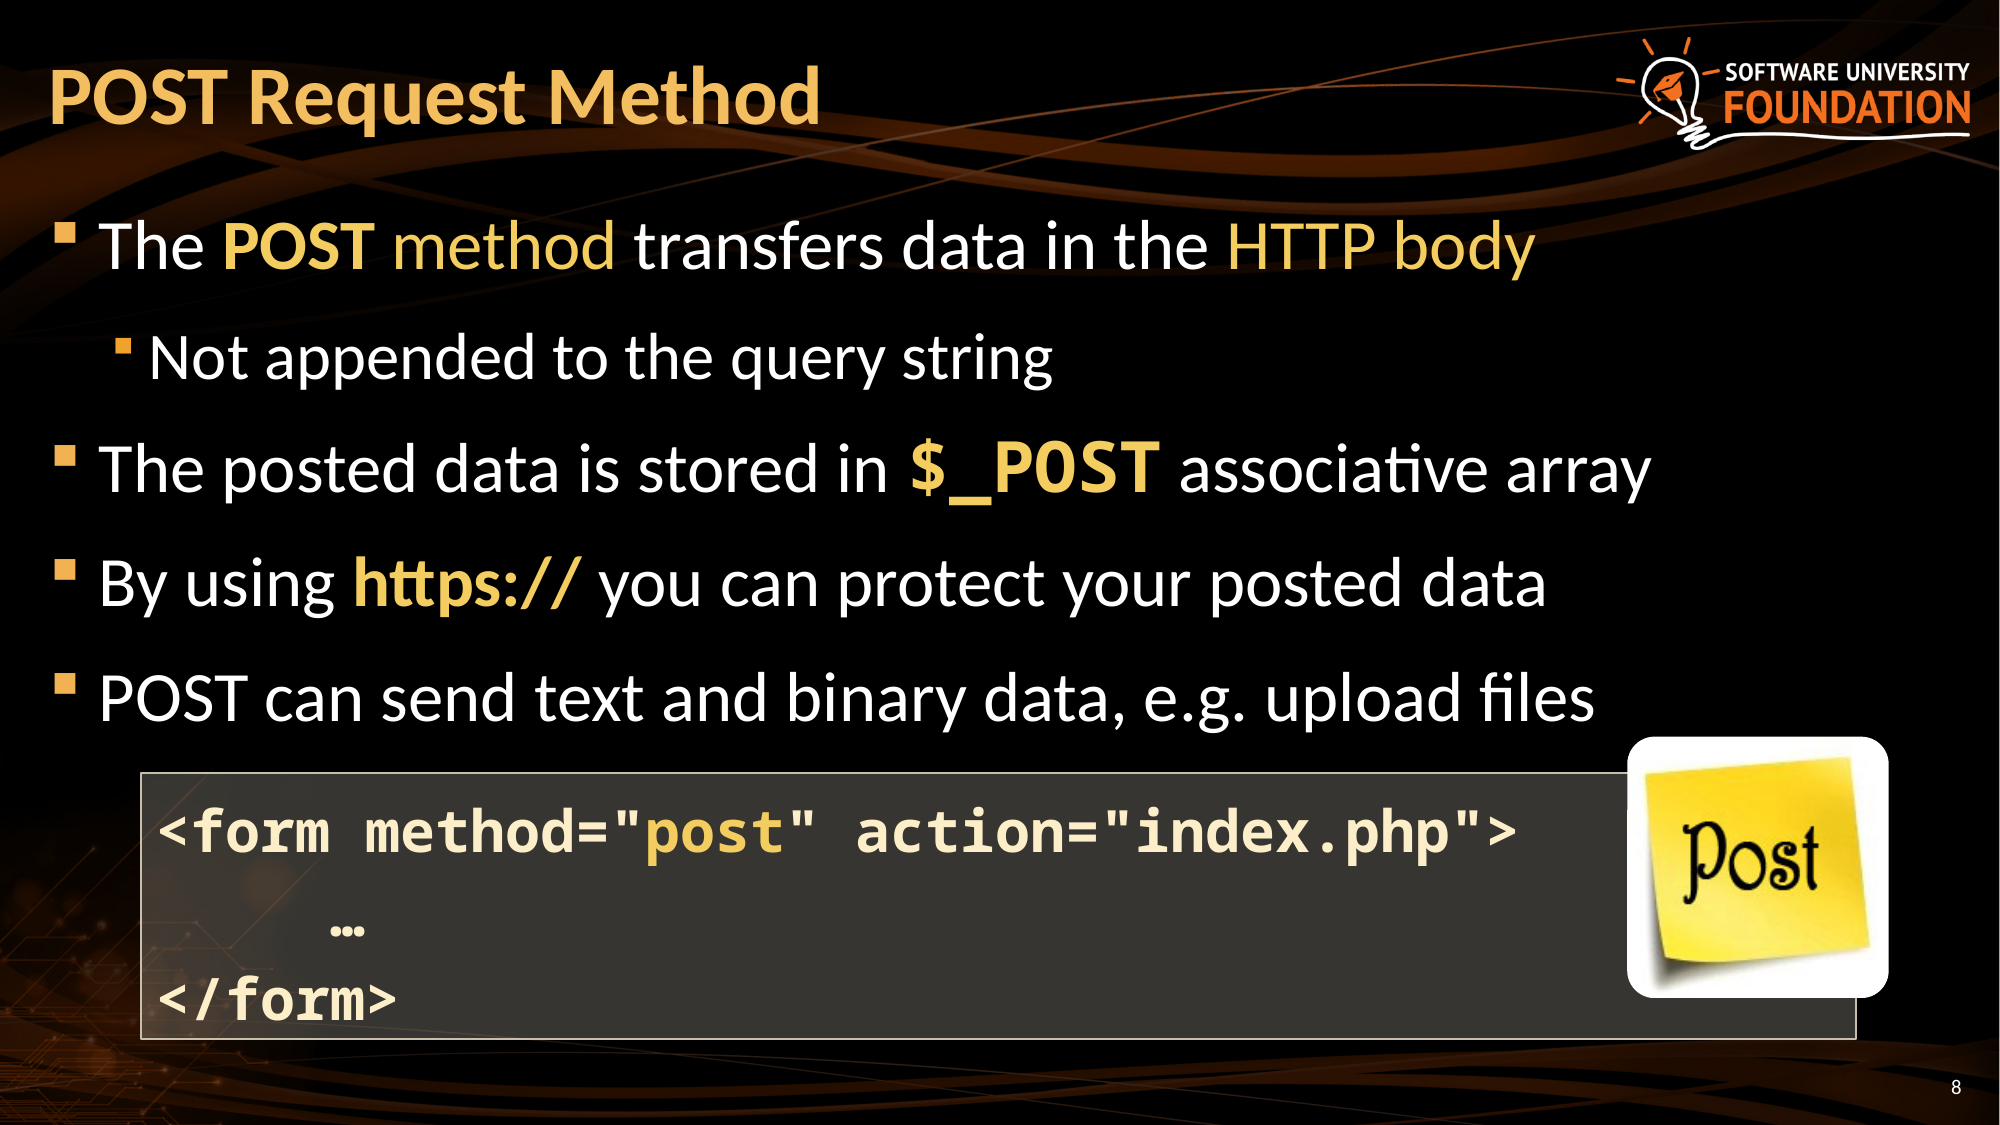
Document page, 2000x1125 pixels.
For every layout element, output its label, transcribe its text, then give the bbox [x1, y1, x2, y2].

title POST Request Method [30, 6, 1602, 189]
text_box <form method="post" action="index.php"> … </form> [140, 772, 1857, 1040]
picture [0, 0, 2000, 1125]
list The POST method transfers data in the HTTP body Not appended to the query string The posted data is stored in $_POST associative array By using https:// you can protect your posted data POST can send text and binary data, e.g. upload files [31, 188, 1968, 1103]
